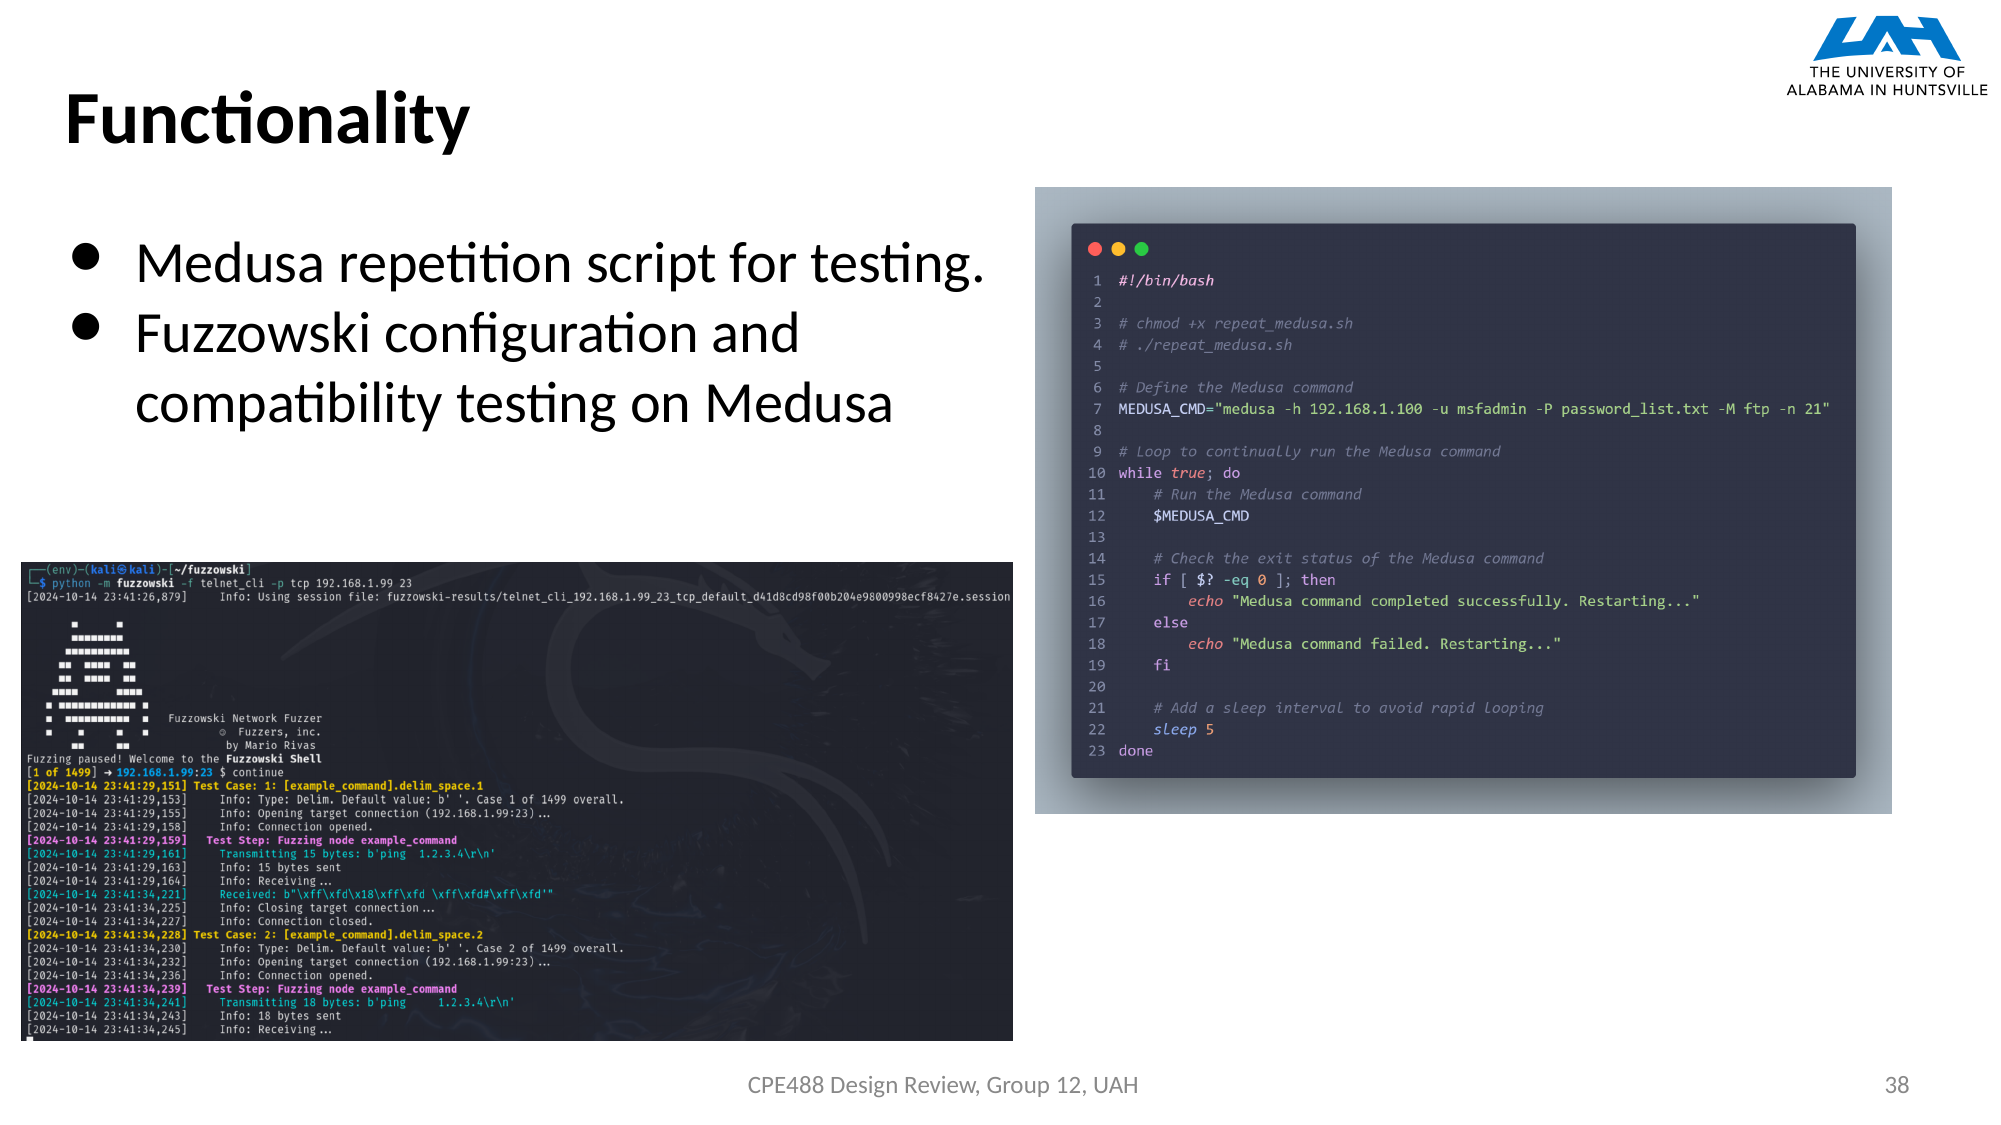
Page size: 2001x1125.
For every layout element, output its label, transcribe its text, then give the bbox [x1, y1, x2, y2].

title Functionality [50, 51, 1925, 188]
footer CPE488 Design Review, Group 12, UAH [50, 1062, 1838, 1106]
slide_number 38 [1850, 1062, 1925, 1106]
picture [1035, 187, 1892, 814]
picture [1758, 0, 2001, 124]
picture [20, 562, 1013, 1042]
text_box Medusa repetition script for testing. Fuzzowski configuration and compatibility testing on Medusa [45, 208, 1013, 531]
